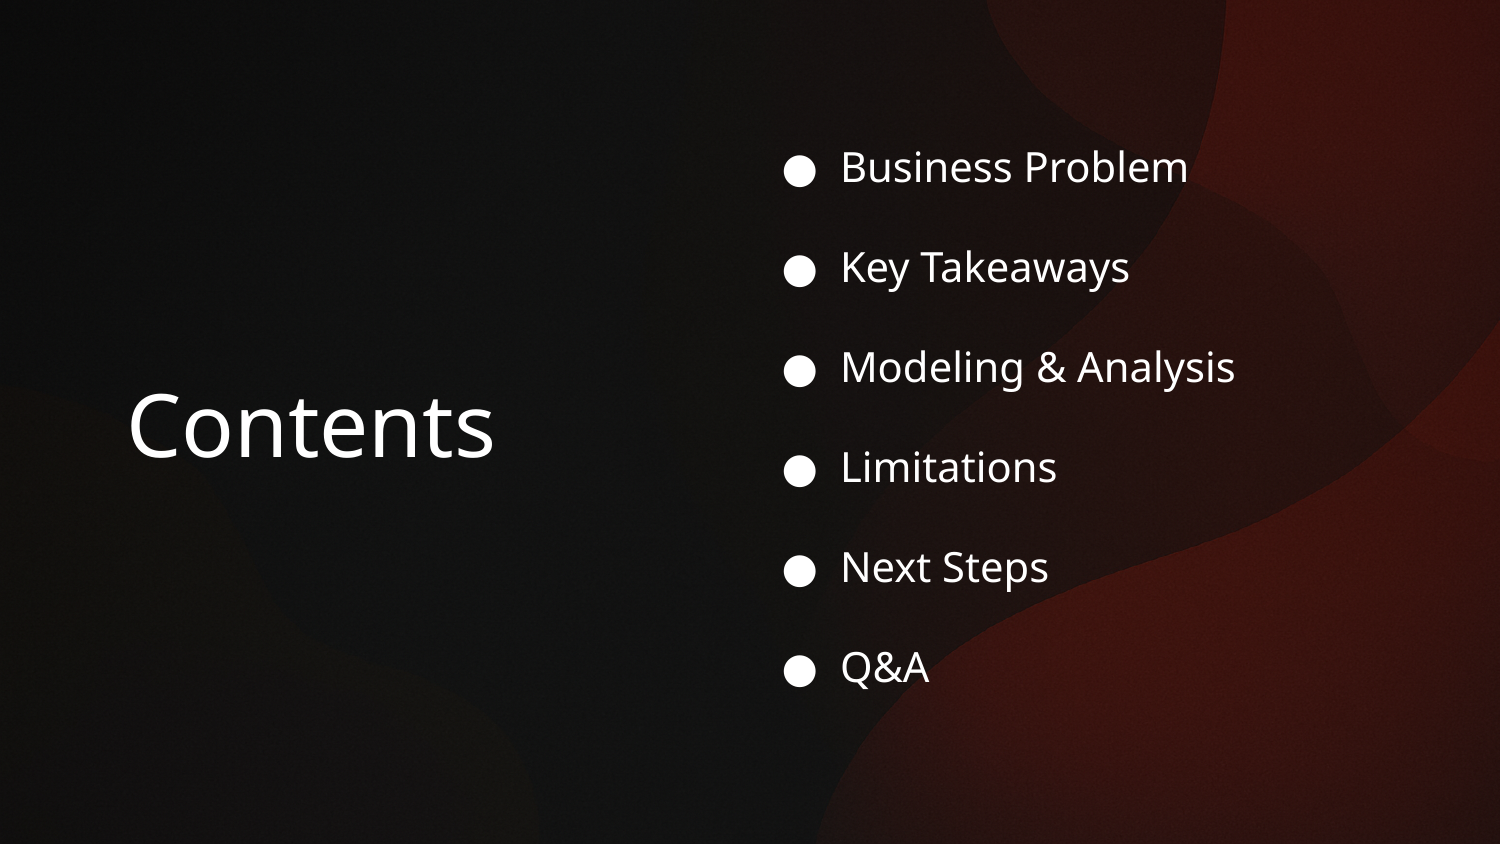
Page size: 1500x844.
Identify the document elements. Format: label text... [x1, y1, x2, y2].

subtitle Business Problem Key Takeaways Modeling & Analysis Limitations Next Steps Q&A [750, 126, 1474, 718]
title Contents [111, 300, 639, 545]
picture [0, 0, 1500, 844]
